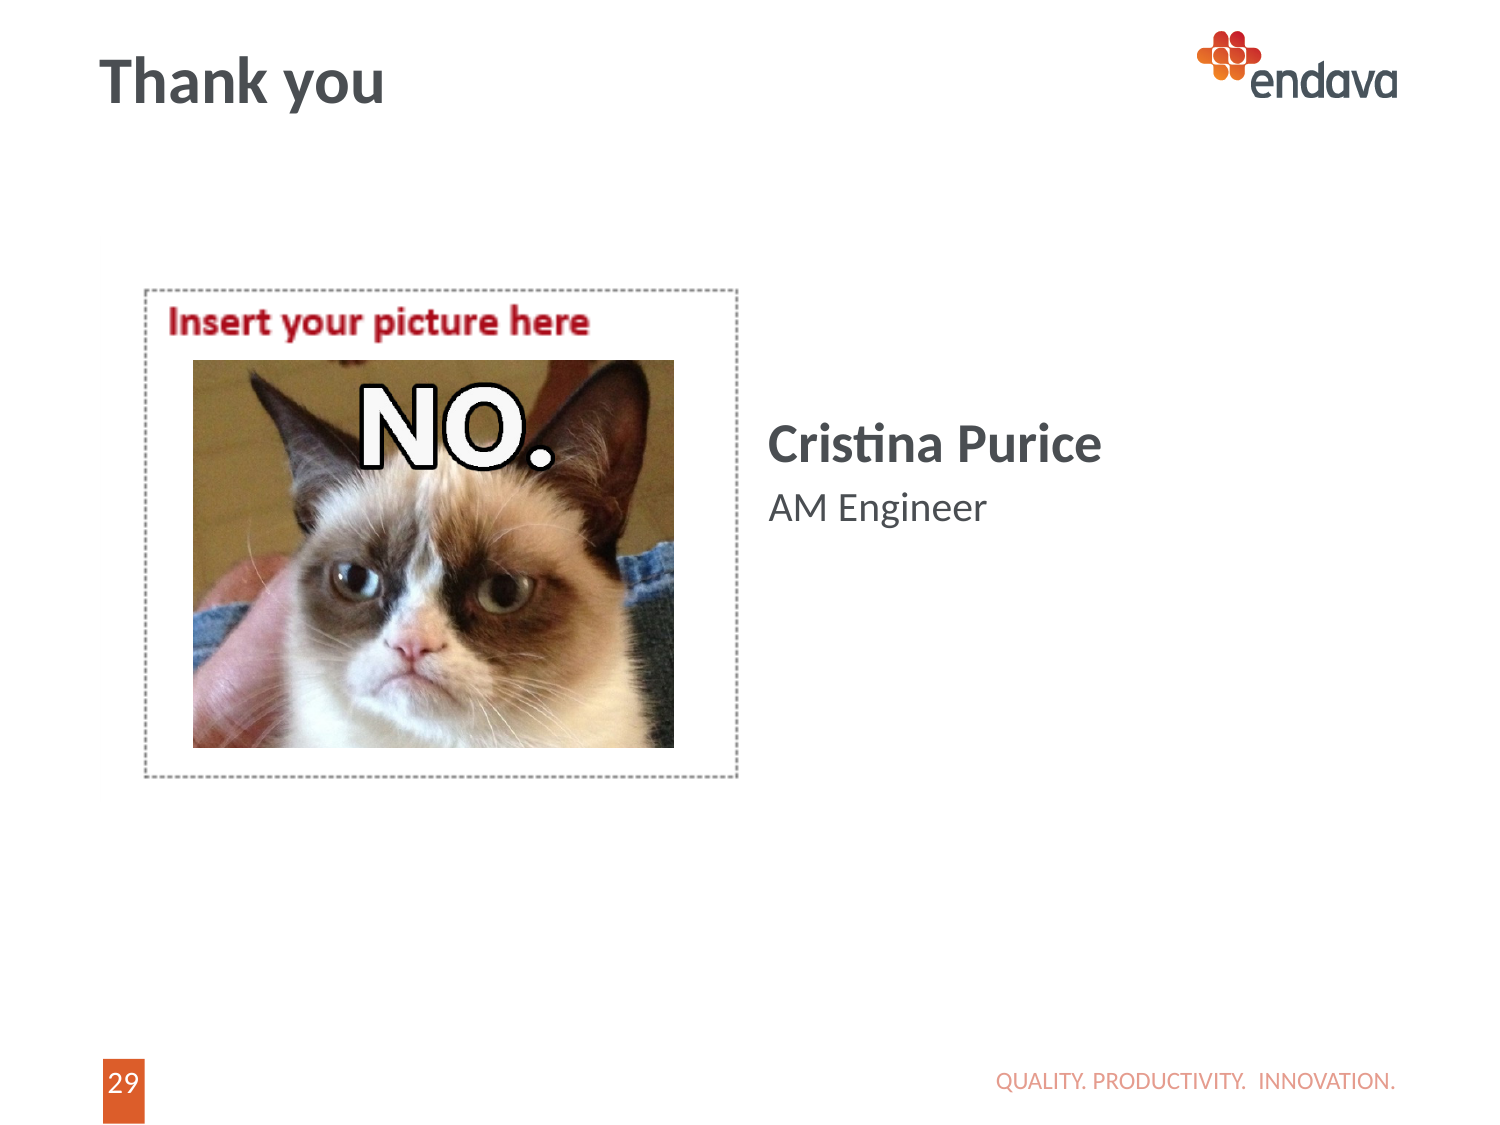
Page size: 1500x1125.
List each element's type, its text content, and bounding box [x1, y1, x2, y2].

picture [1197, 31, 1397, 98]
picture [193, 360, 675, 748]
slide_number QUALITY. PRODUCTIVITY. INNOVATION. [939, 1049, 1397, 1110]
title Thank you [99, 38, 1148, 218]
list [99, 236, 767, 802]
text_box Cristina Purice AM Engineer [767, 406, 1427, 574]
